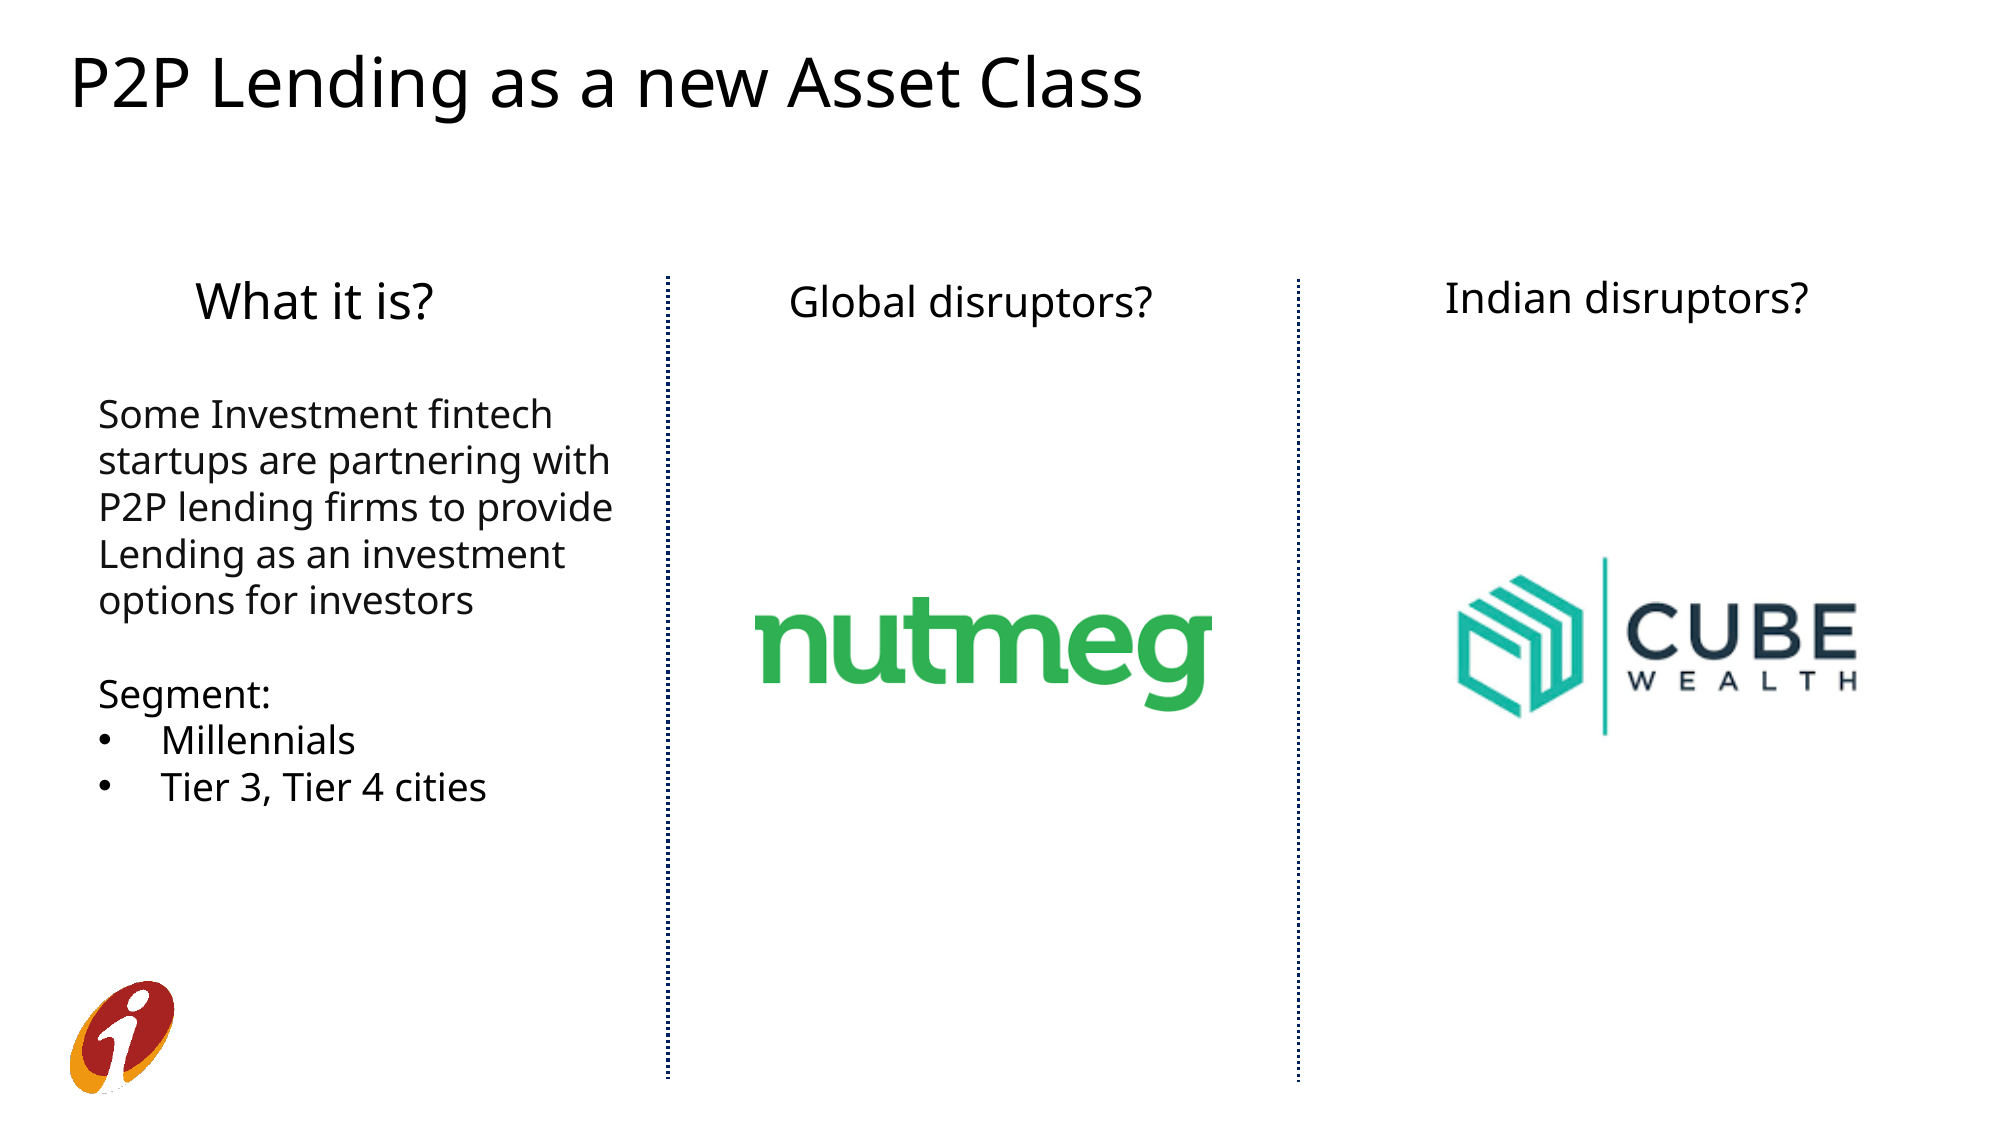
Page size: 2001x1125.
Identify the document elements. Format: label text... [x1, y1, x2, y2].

title P2P Lending as a new Asset Class [54, 31, 1709, 130]
text_box Some Investment fintech startups are partnering with P2P lending firms to provide Lending as an investment options for investors Segment: Millennials Tier 3, Tier 4 cities [83, 382, 634, 817]
text_box Indian disruptors? [1416, 250, 1838, 349]
text_box What it is? [104, 254, 525, 353]
picture [1440, 437, 1878, 875]
picture [62, 974, 181, 1100]
picture [755, 597, 1212, 714]
text_box Global disruptors? [760, 254, 1182, 353]
